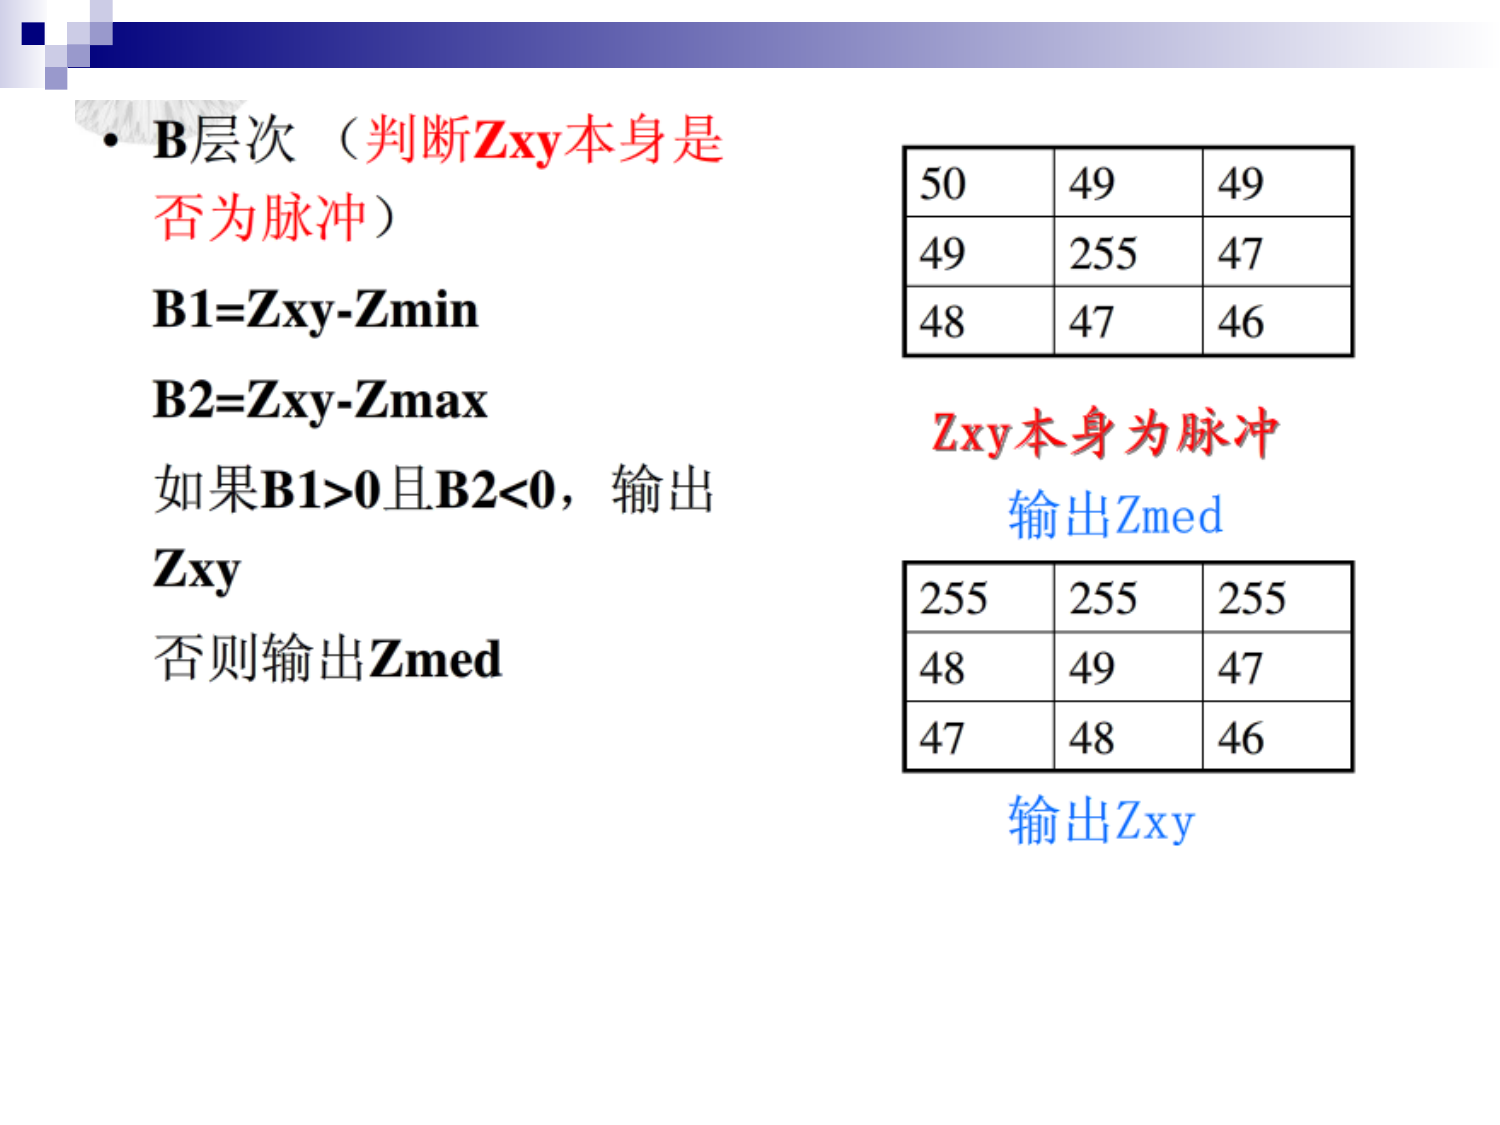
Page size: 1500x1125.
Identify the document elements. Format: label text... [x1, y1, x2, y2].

text_box 自适应(Adaptive)中值滤波器 [75, 88, 1442, 169]
picture [74, 100, 1390, 857]
